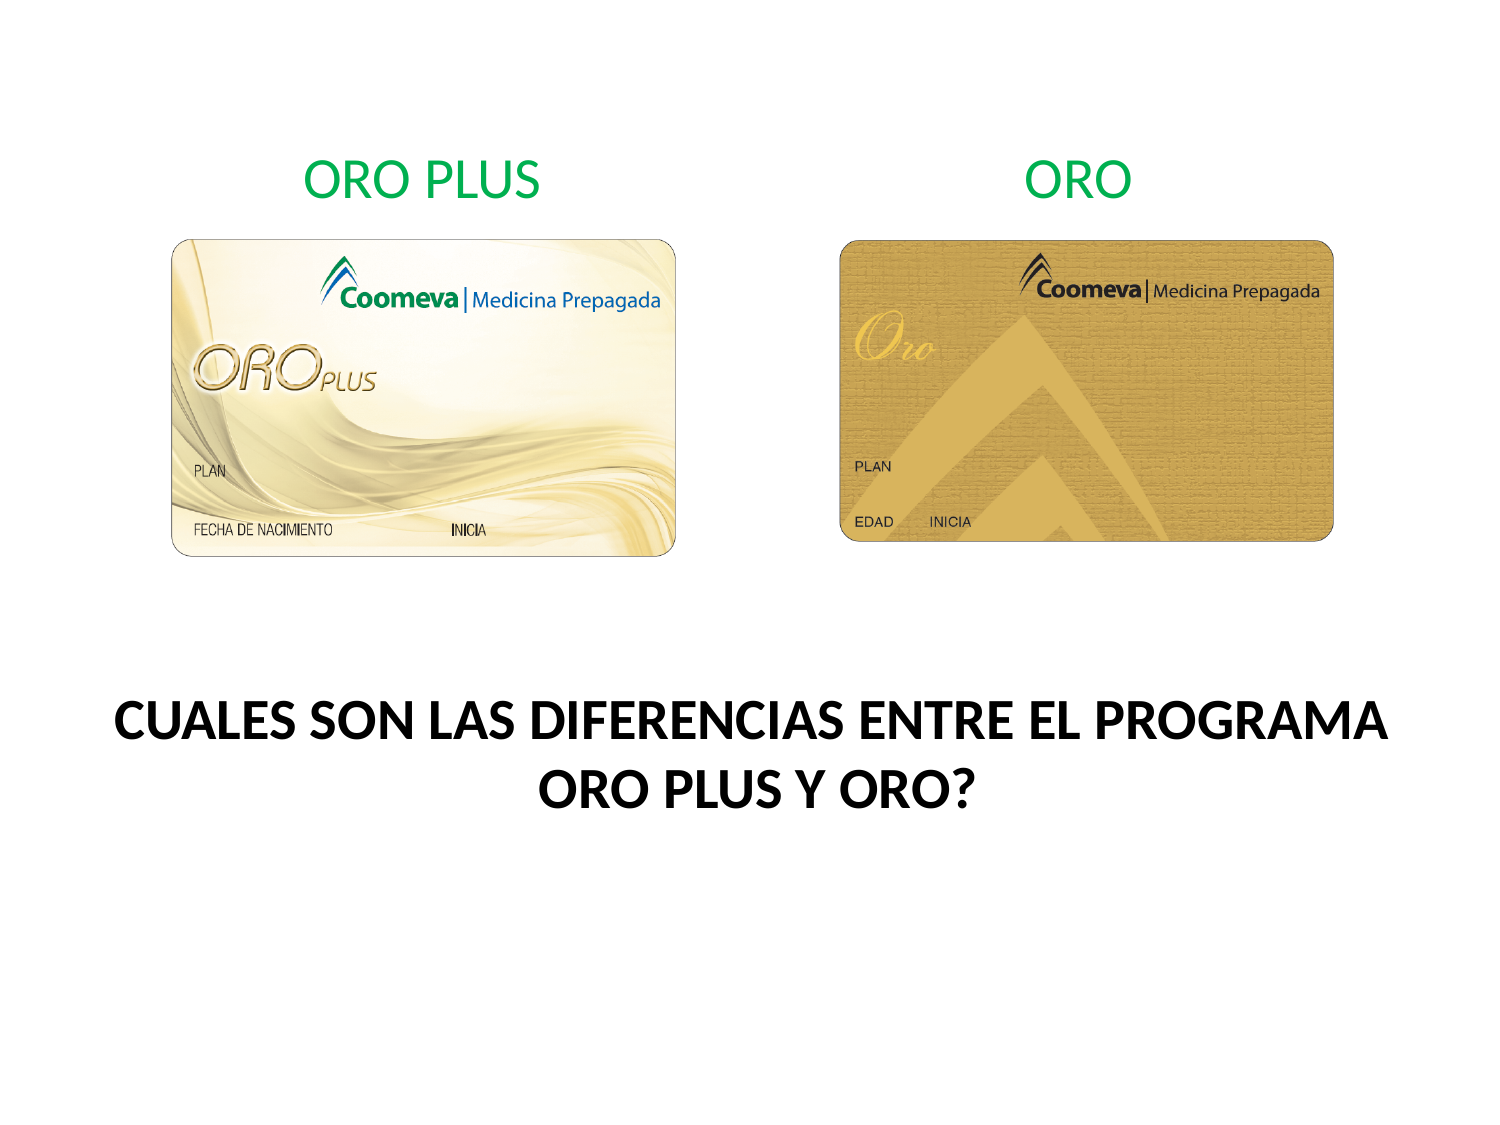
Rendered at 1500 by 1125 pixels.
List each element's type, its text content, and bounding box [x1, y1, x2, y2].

list ORO PLUS [288, 132, 561, 230]
list ORO [1009, 132, 1164, 230]
title CUALES SON LAS DIFERENCIAS ENTRE EL PROGRAMA ORO PLUS Y ORO? [76, 656, 1427, 845]
picture [163, 231, 680, 563]
picture [832, 231, 1341, 551]
